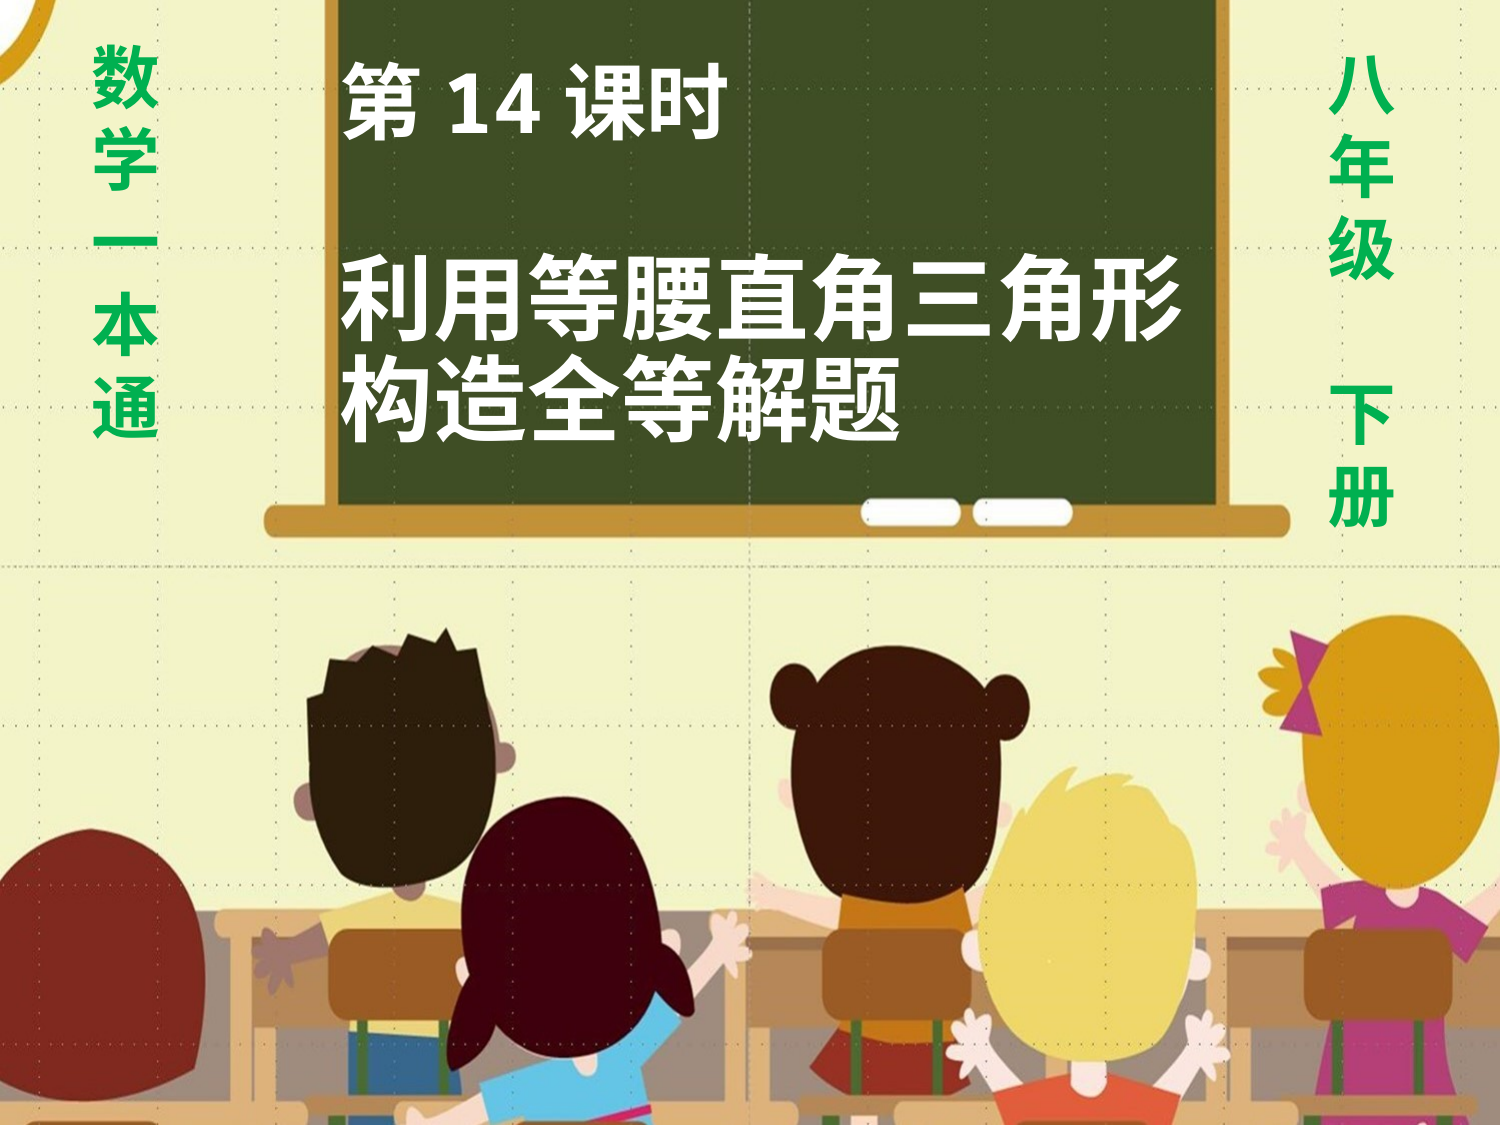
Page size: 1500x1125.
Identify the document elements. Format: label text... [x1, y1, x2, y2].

picture [0, 0, 1500, 1125]
title 第14课时 利用等腰直角三角形构造全等解题 [324, 34, 1216, 463]
